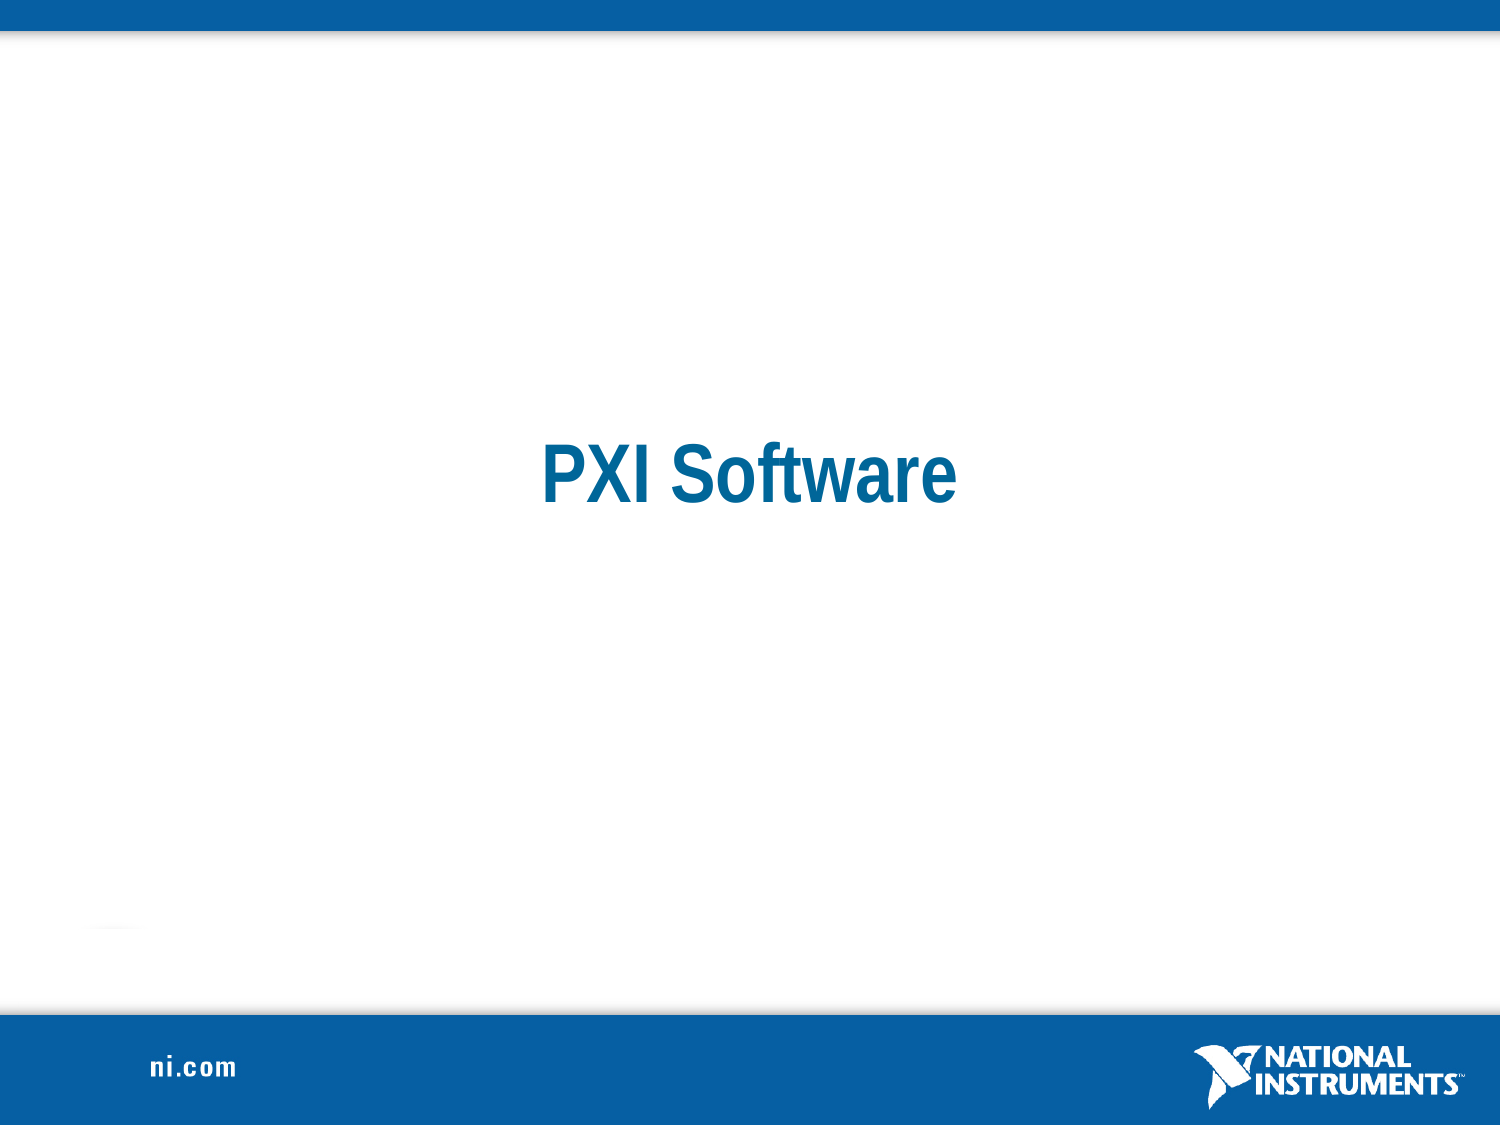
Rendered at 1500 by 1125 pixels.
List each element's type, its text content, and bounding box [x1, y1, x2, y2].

title PXI Software [112, 374, 1388, 563]
picture [0, 0, 1500, 1125]
